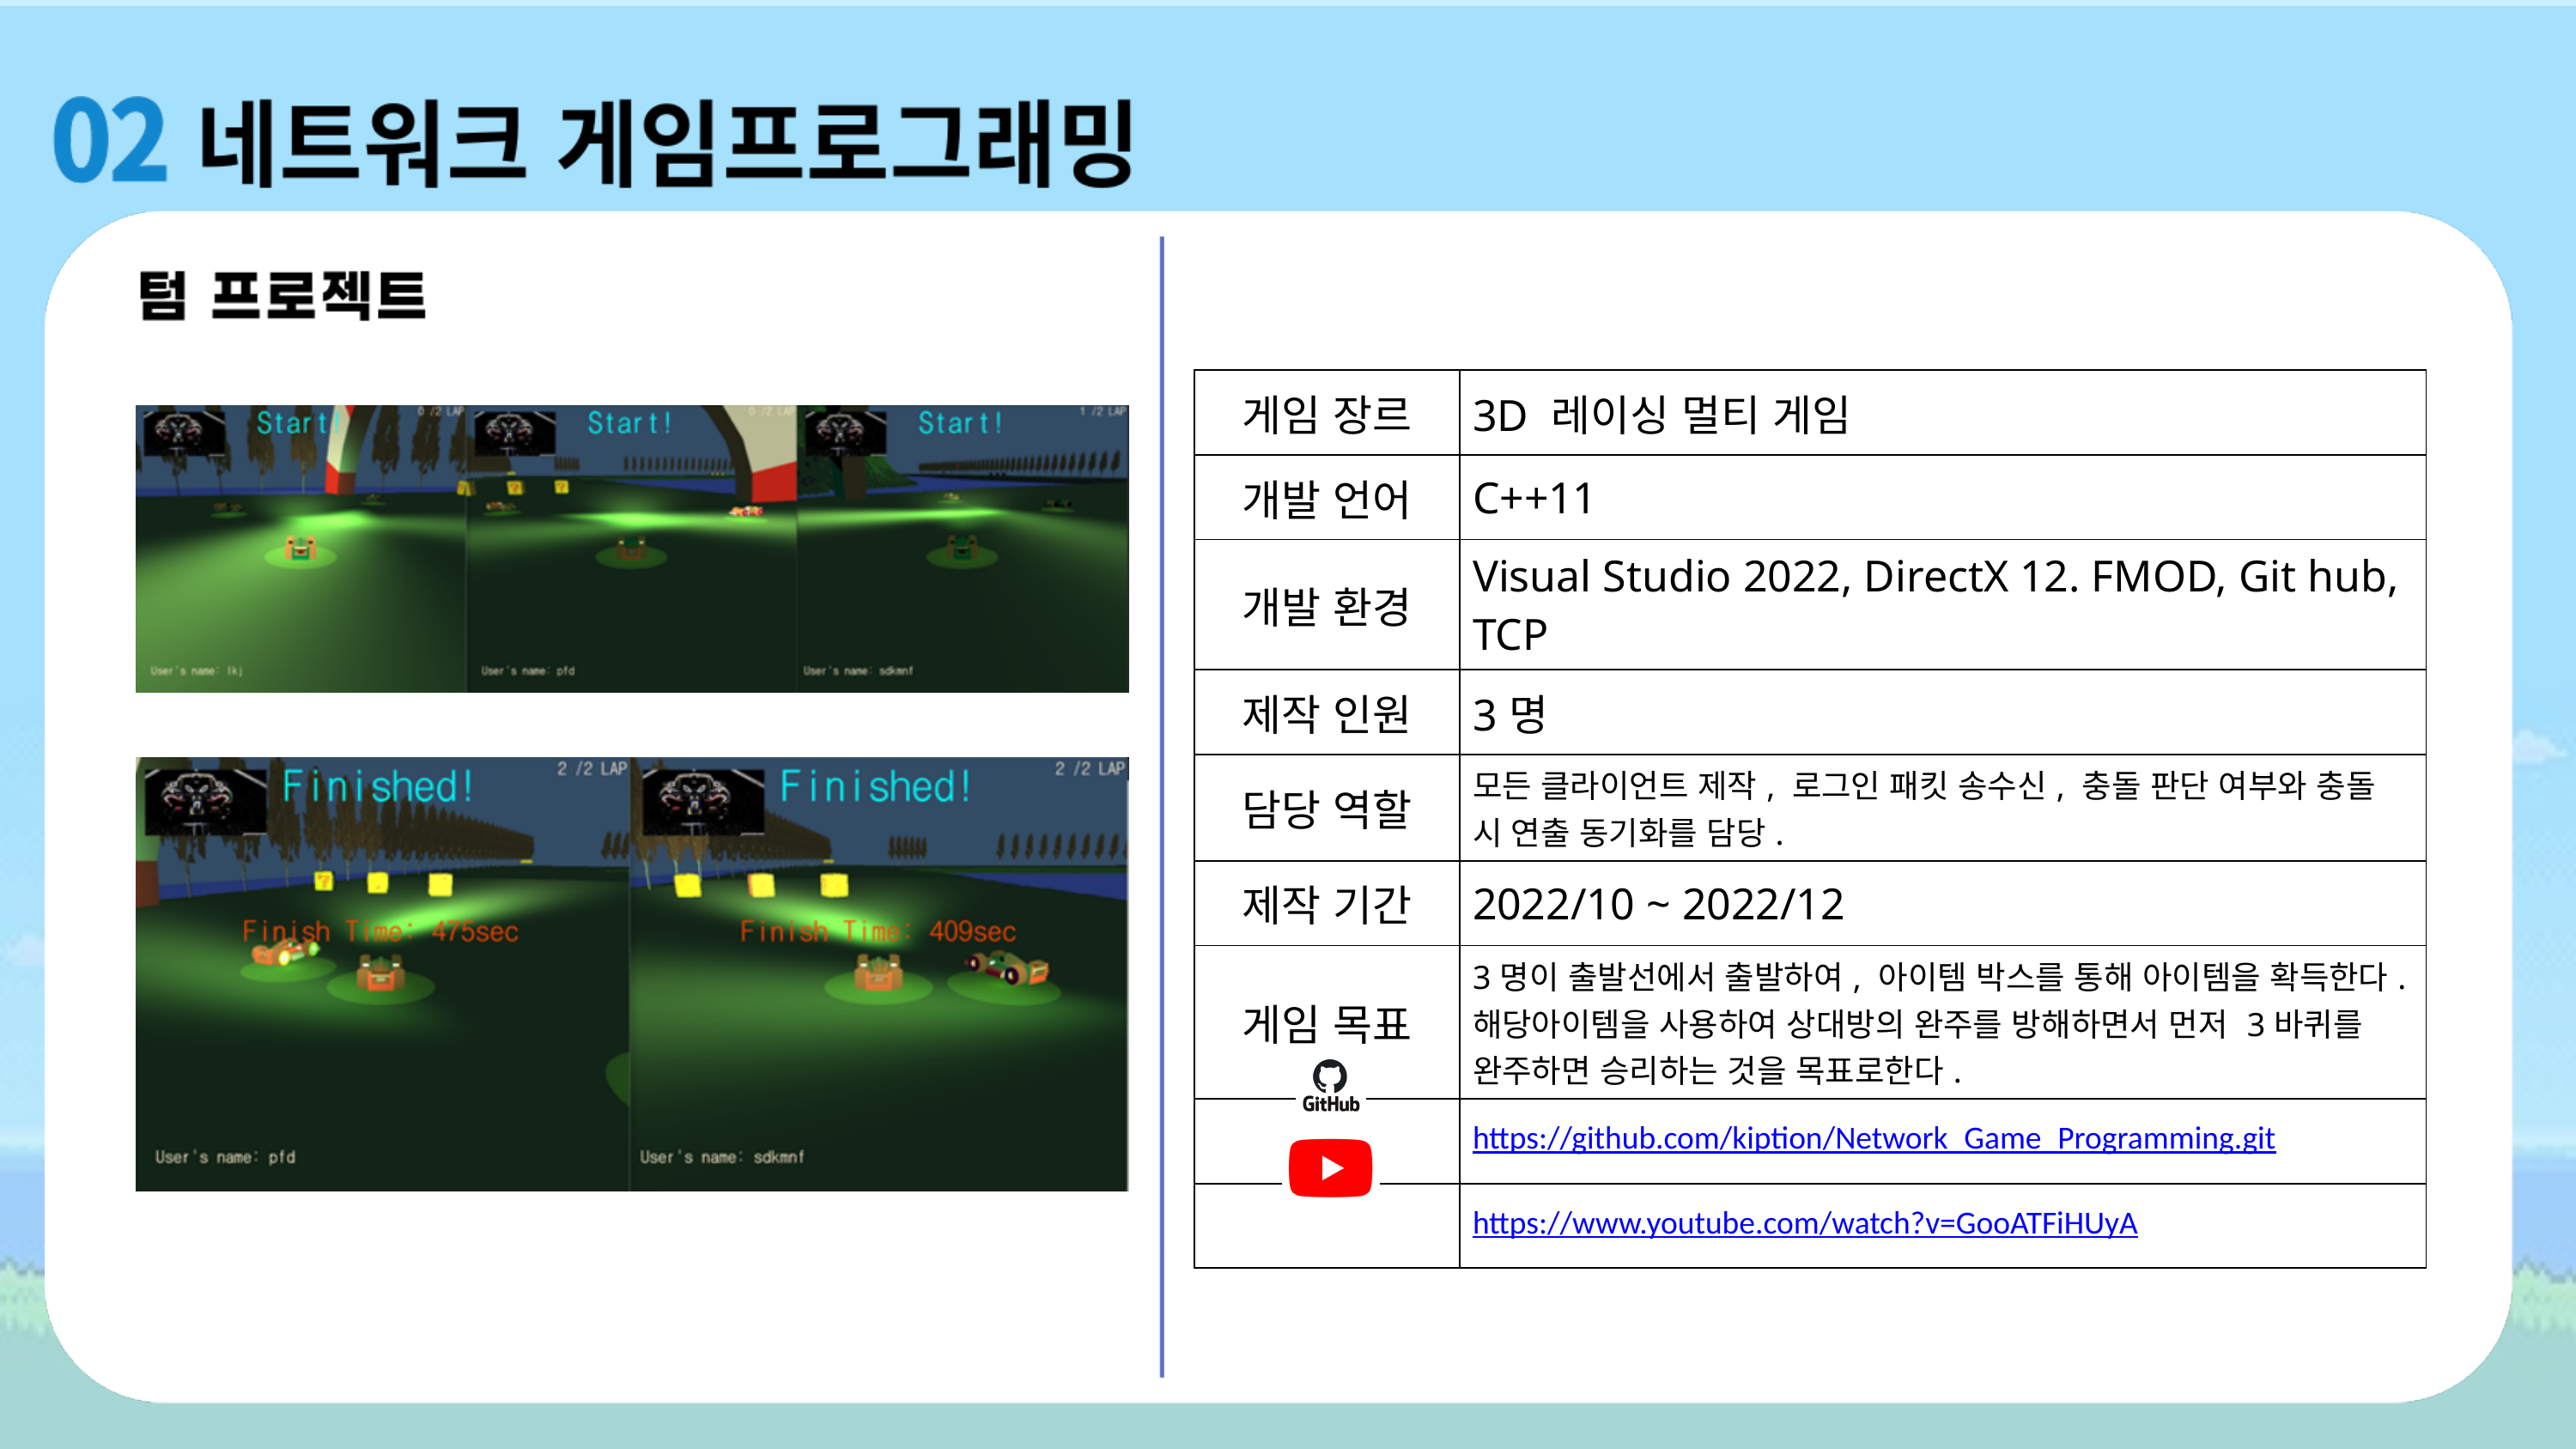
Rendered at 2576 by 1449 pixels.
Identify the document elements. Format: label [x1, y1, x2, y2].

picture [15, 21, 1236, 392]
picture [1282, 1132, 1380, 1203]
text_box [136, 404, 1129, 693]
picture [1296, 1056, 1366, 1116]
text_box [45, 211, 2513, 1404]
text_box [0, 0, 2576, 1449]
text_box [590, 804, 1734, 810]
text_box [136, 757, 1129, 1191]
